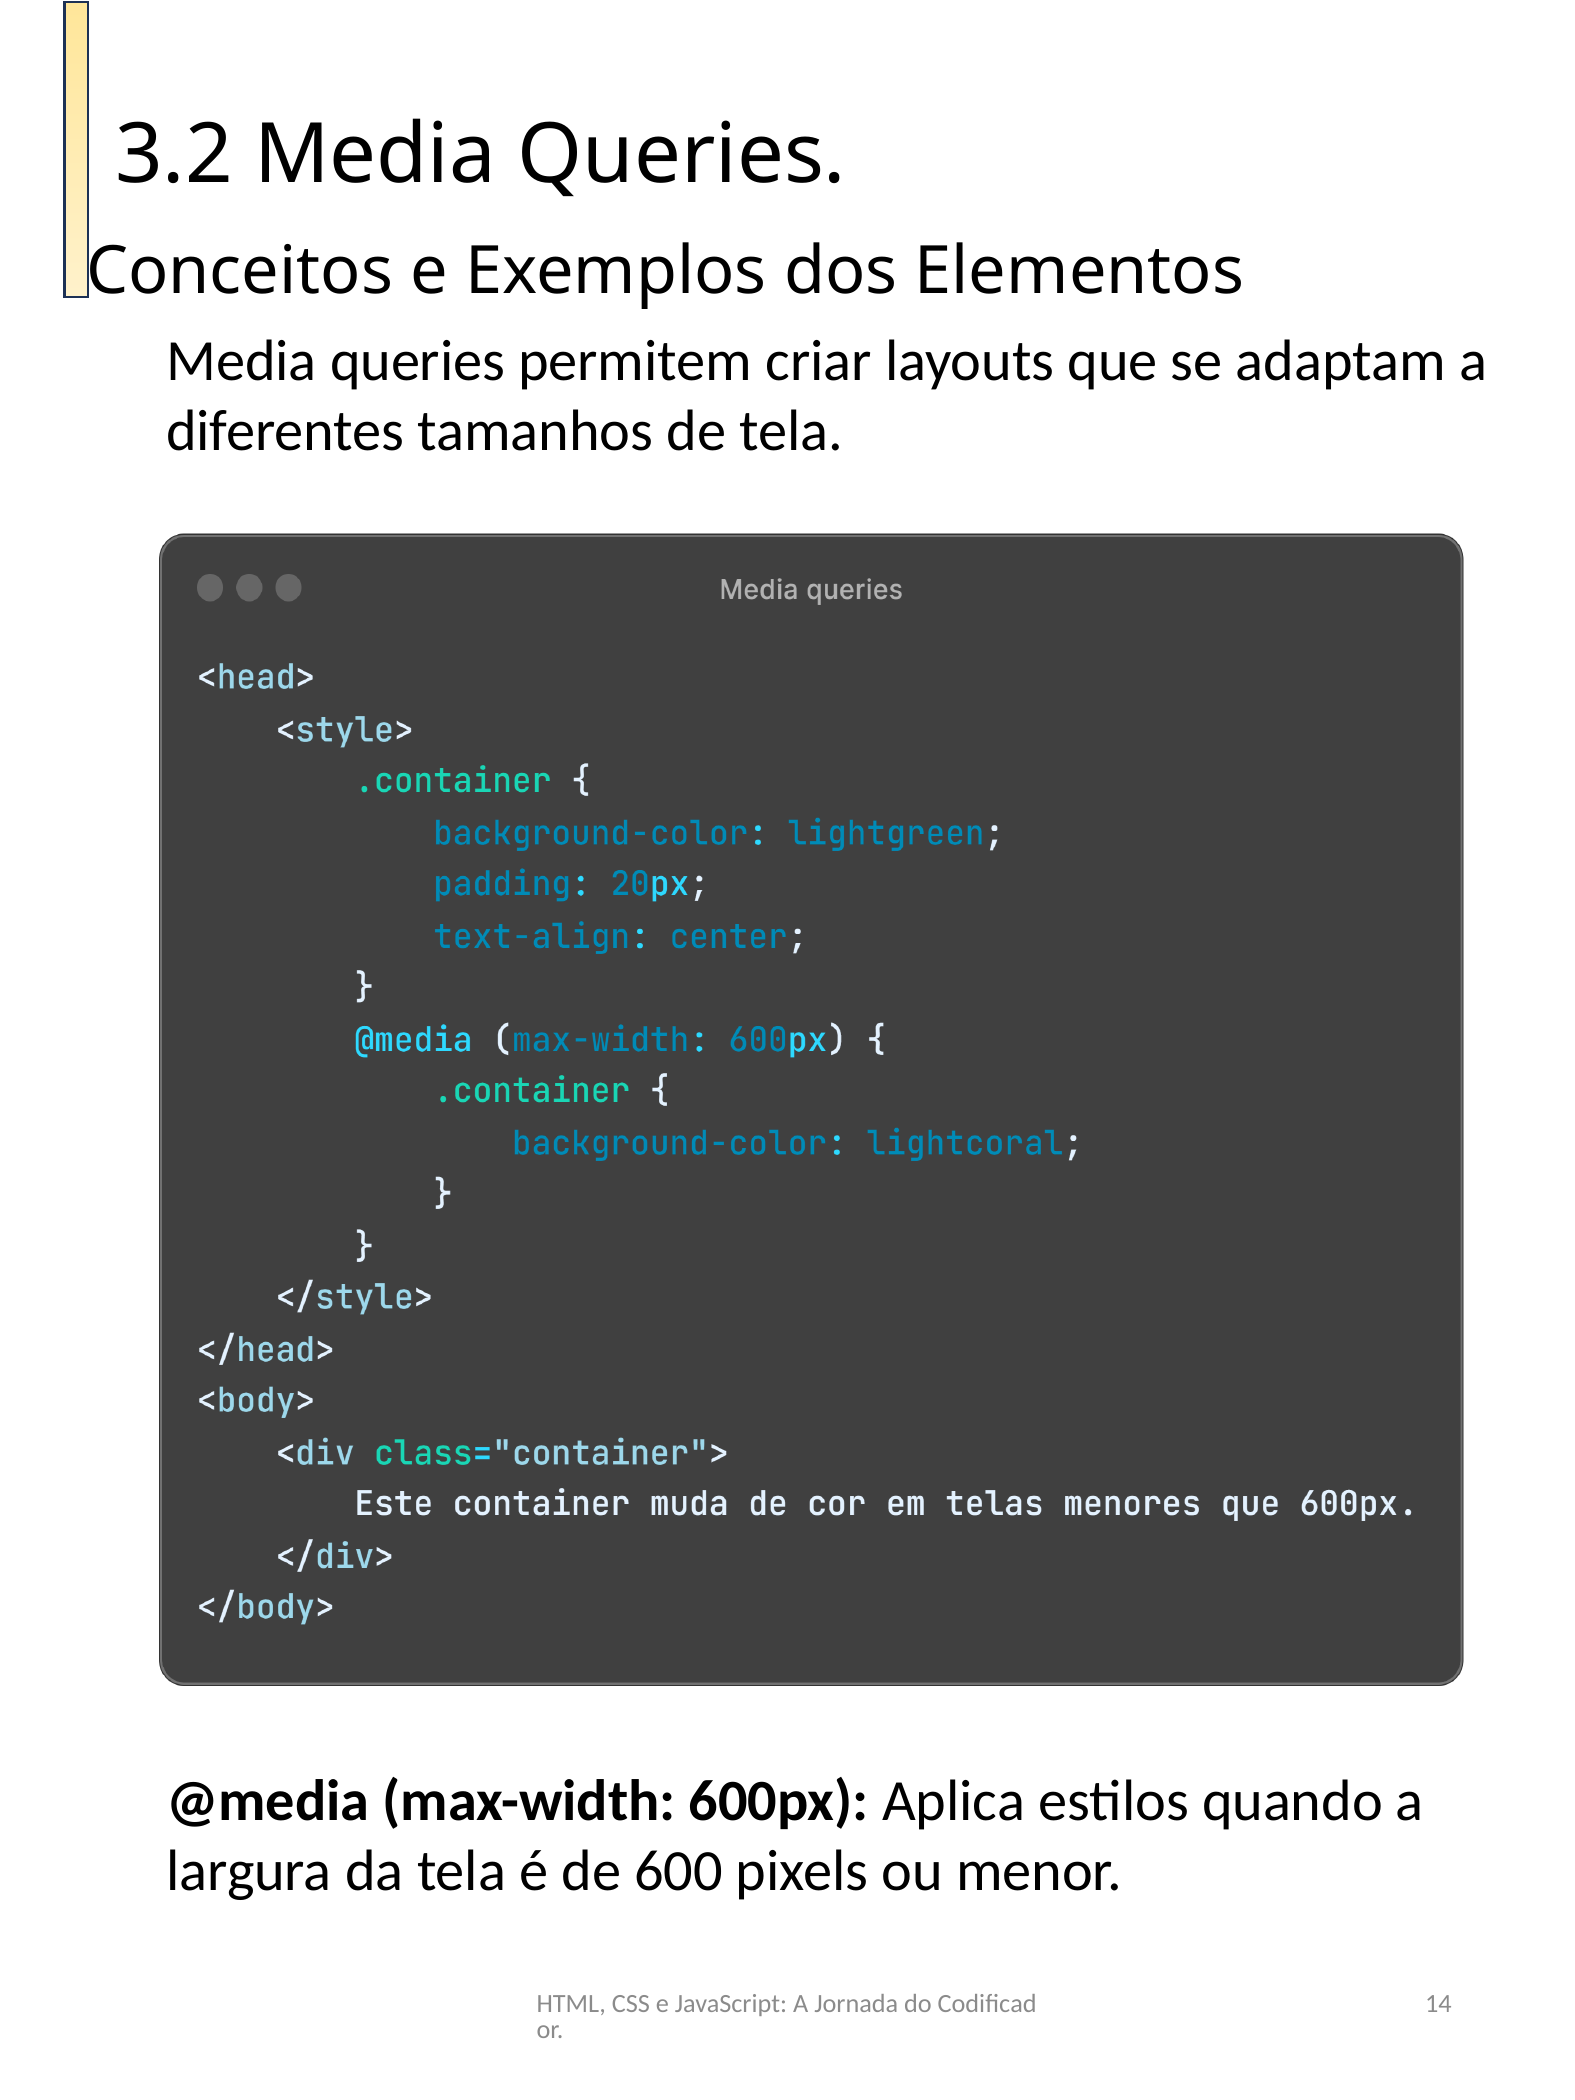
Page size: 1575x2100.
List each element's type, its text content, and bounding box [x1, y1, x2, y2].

text_box Media queries permitem criar layouts que se adaptam a diferentes tamanhos de tela. [151, 315, 1519, 470]
text_box Conceitos e Exemplos dos Elementos [71, 219, 1261, 314]
footer HTML, CSS e JavaScript: A Jornada do Codificador. [521, 1946, 1054, 2059]
slide_number 14 [1112, 1946, 1467, 2059]
text_box 3.2 Media Queries. [100, 91, 862, 207]
text_box @media (max-width: 600px): Aplica estilos quando a largura da tela é de 600 pixels ou menor. [151, 1755, 1519, 1910]
text_box [63, 1, 89, 298]
picture [127, 500, 1495, 1720]
